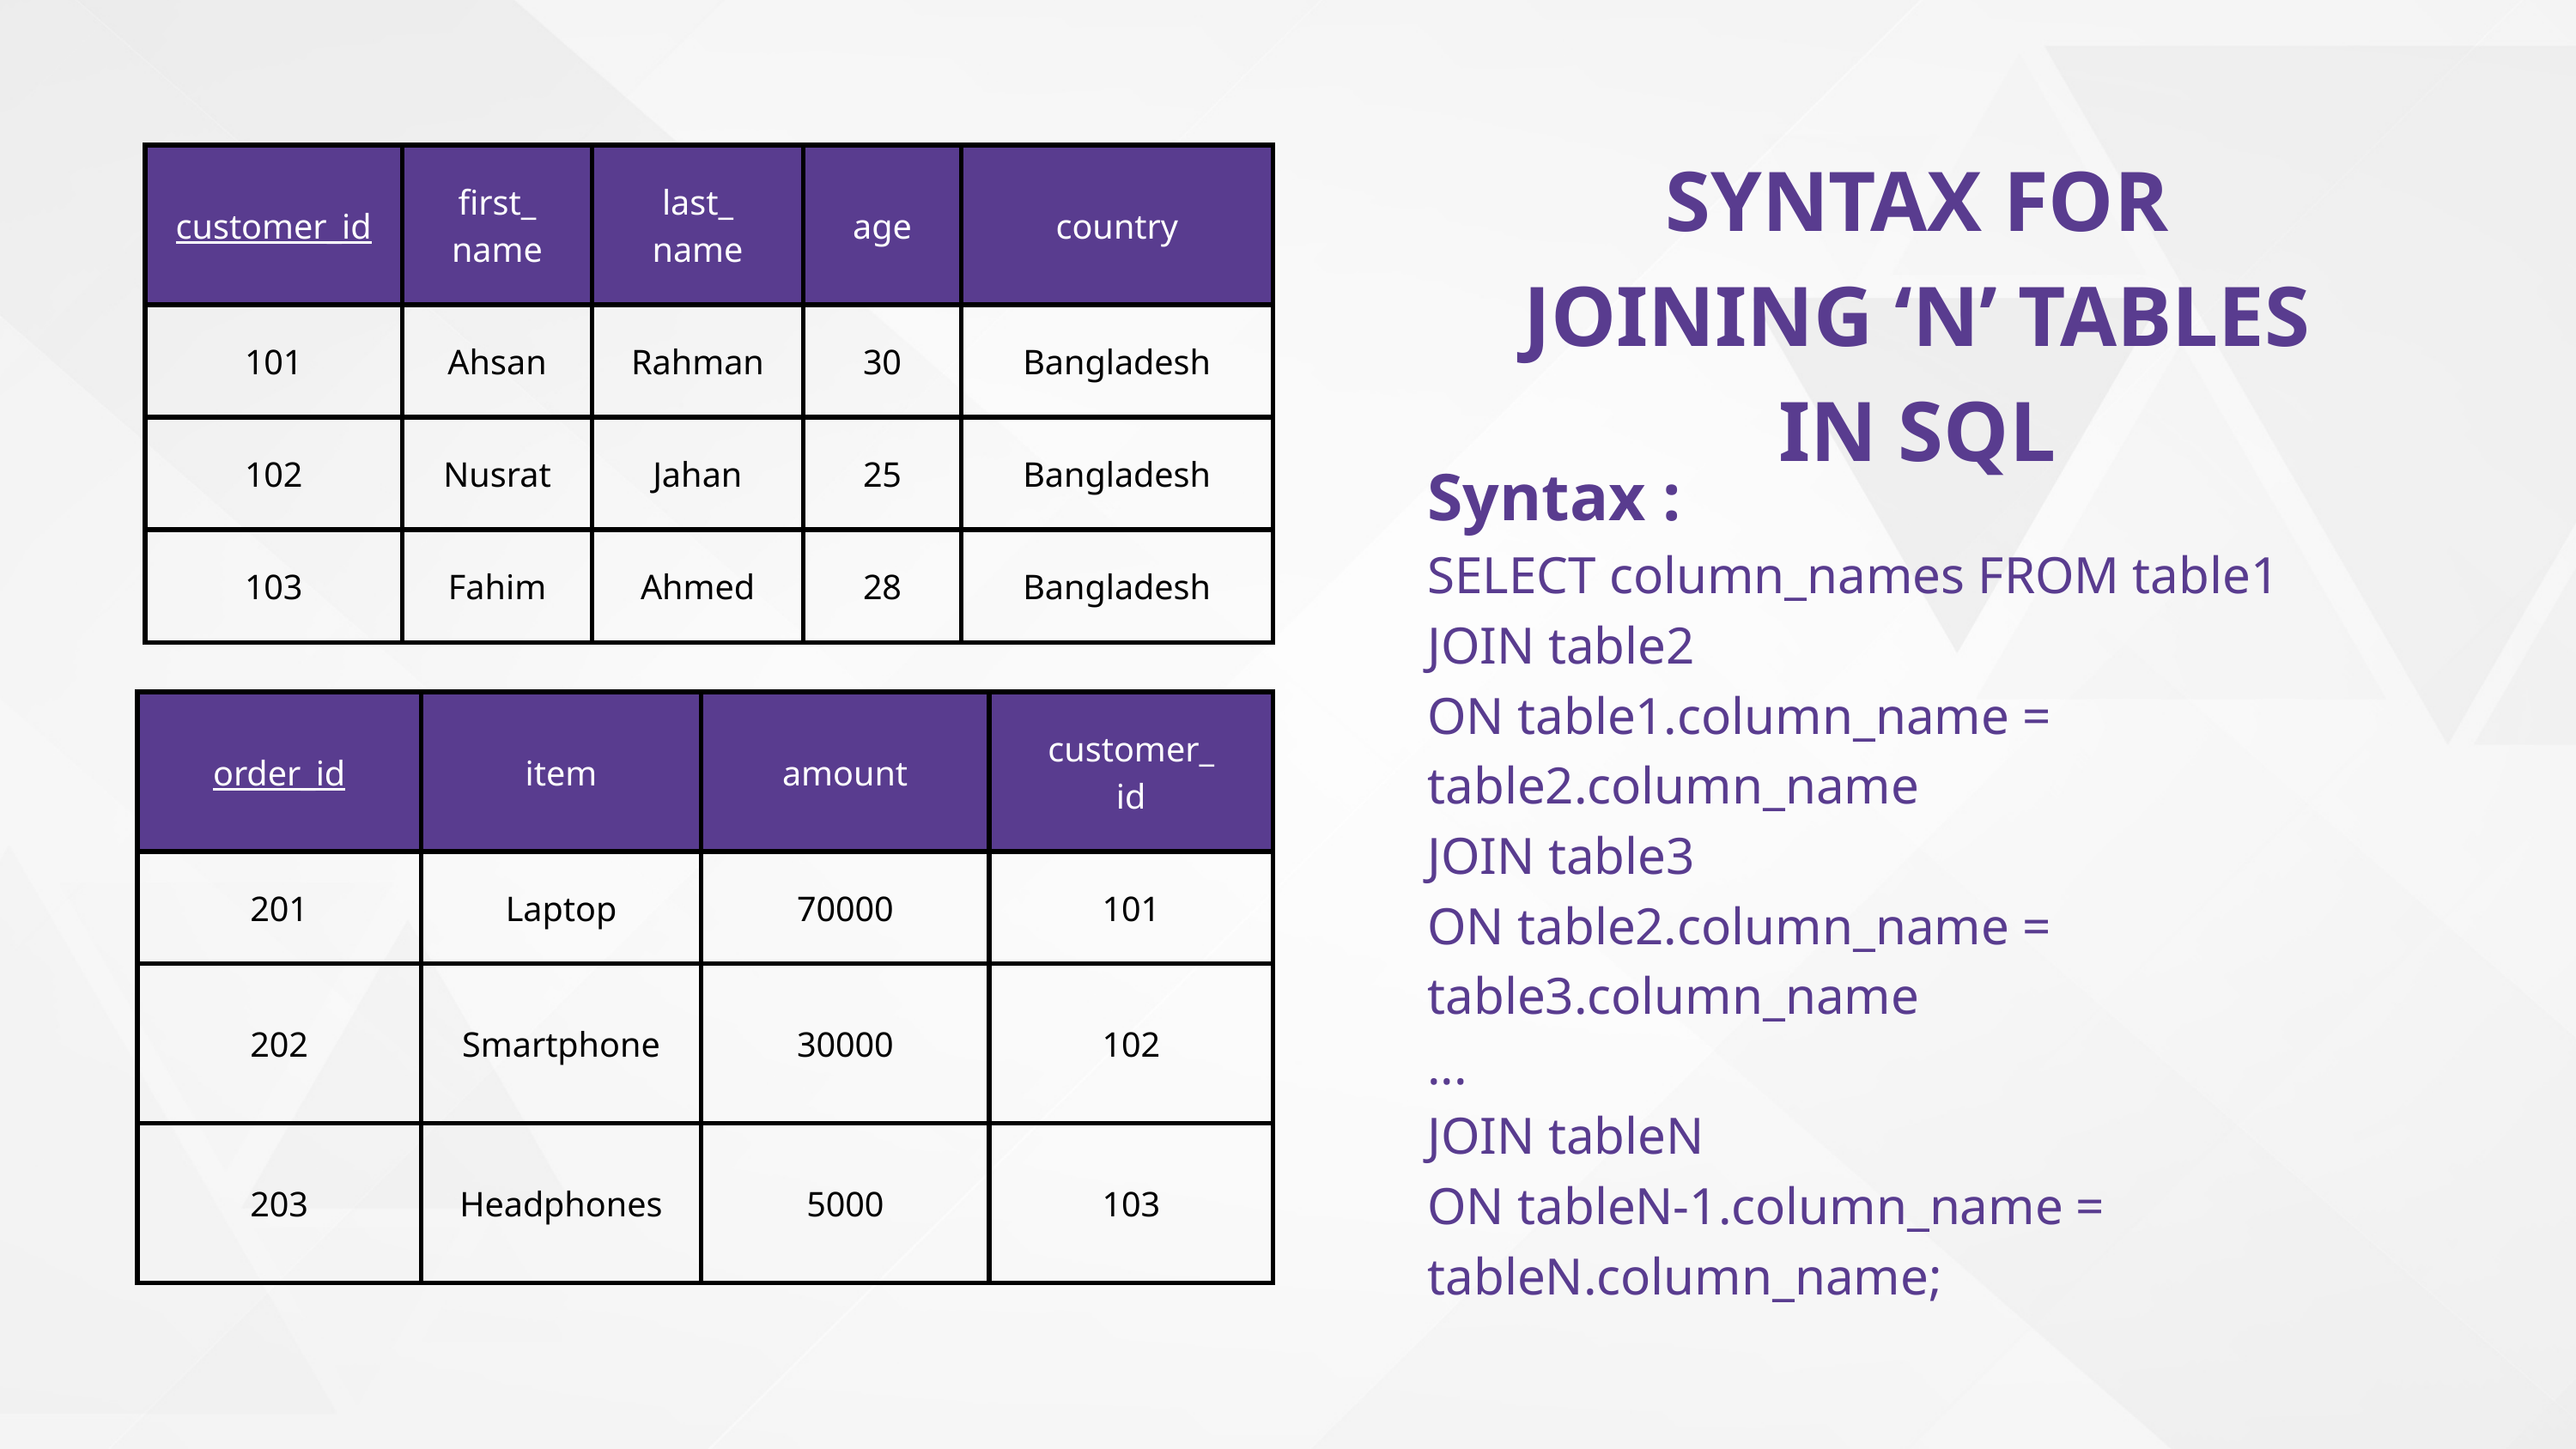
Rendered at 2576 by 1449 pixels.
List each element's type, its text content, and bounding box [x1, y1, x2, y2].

table_cell Fahim [404, 532, 590, 640]
table_cell Bangladesh [963, 420, 1271, 527]
table_cell 30 [805, 307, 959, 415]
table_cell 25 [805, 420, 959, 527]
table_cell Smartphone [423, 966, 699, 1121]
table_cell 103 [148, 532, 400, 640]
table_cell Laptop [423, 854, 699, 961]
table_cell Bangladesh [963, 532, 1271, 640]
text_box [0, 0, 2576, 1449]
table_cell Jahan [594, 420, 801, 527]
table_cell Ahsan [404, 307, 590, 415]
table_cell Bangladesh [963, 307, 1271, 415]
table_header order_id [140, 694, 419, 849]
table_cell Rahman [594, 307, 801, 415]
text_box SYNTAX FOR JOINING ‘N’ TABLES IN SQL [1493, 132, 2341, 443]
table_cell Nusrat [404, 420, 590, 527]
table_cell Headphones [423, 1125, 699, 1281]
table_cell 202 [140, 966, 419, 1121]
table_cell 70000 [703, 854, 987, 961]
table_cell 28 [805, 532, 959, 640]
table_header first_ name [404, 148, 590, 302]
table_cell 203 [140, 1125, 419, 1281]
table_cell 103 [992, 1125, 1271, 1281]
text_box Syntax : SELECT column_names FROM table1 JOIN table2 ON table1.column_name = table2.column_name JOIN table3 ON table2.column_name = table3.column_name ... JOIN tableN ON tableN-1.column_name = tableN.column_name; [1427, 443, 2432, 1375]
table_cell 201 [140, 854, 419, 961]
table_cell 5000 [703, 1125, 987, 1281]
table_header last_ name [594, 148, 801, 302]
table_header item [423, 694, 699, 849]
table_cell 101 [148, 307, 400, 415]
table_cell 102 [992, 966, 1271, 1121]
table_header customer_ id [992, 694, 1271, 849]
table_header customer_id [148, 148, 400, 302]
table_cell Ahmed [594, 532, 801, 640]
table_cell 30000 [703, 966, 987, 1121]
table_header age [805, 148, 959, 302]
table_cell 101 [992, 854, 1271, 961]
table_header country [963, 148, 1271, 302]
table_header amount [703, 694, 987, 849]
table_cell 102 [148, 420, 400, 527]
